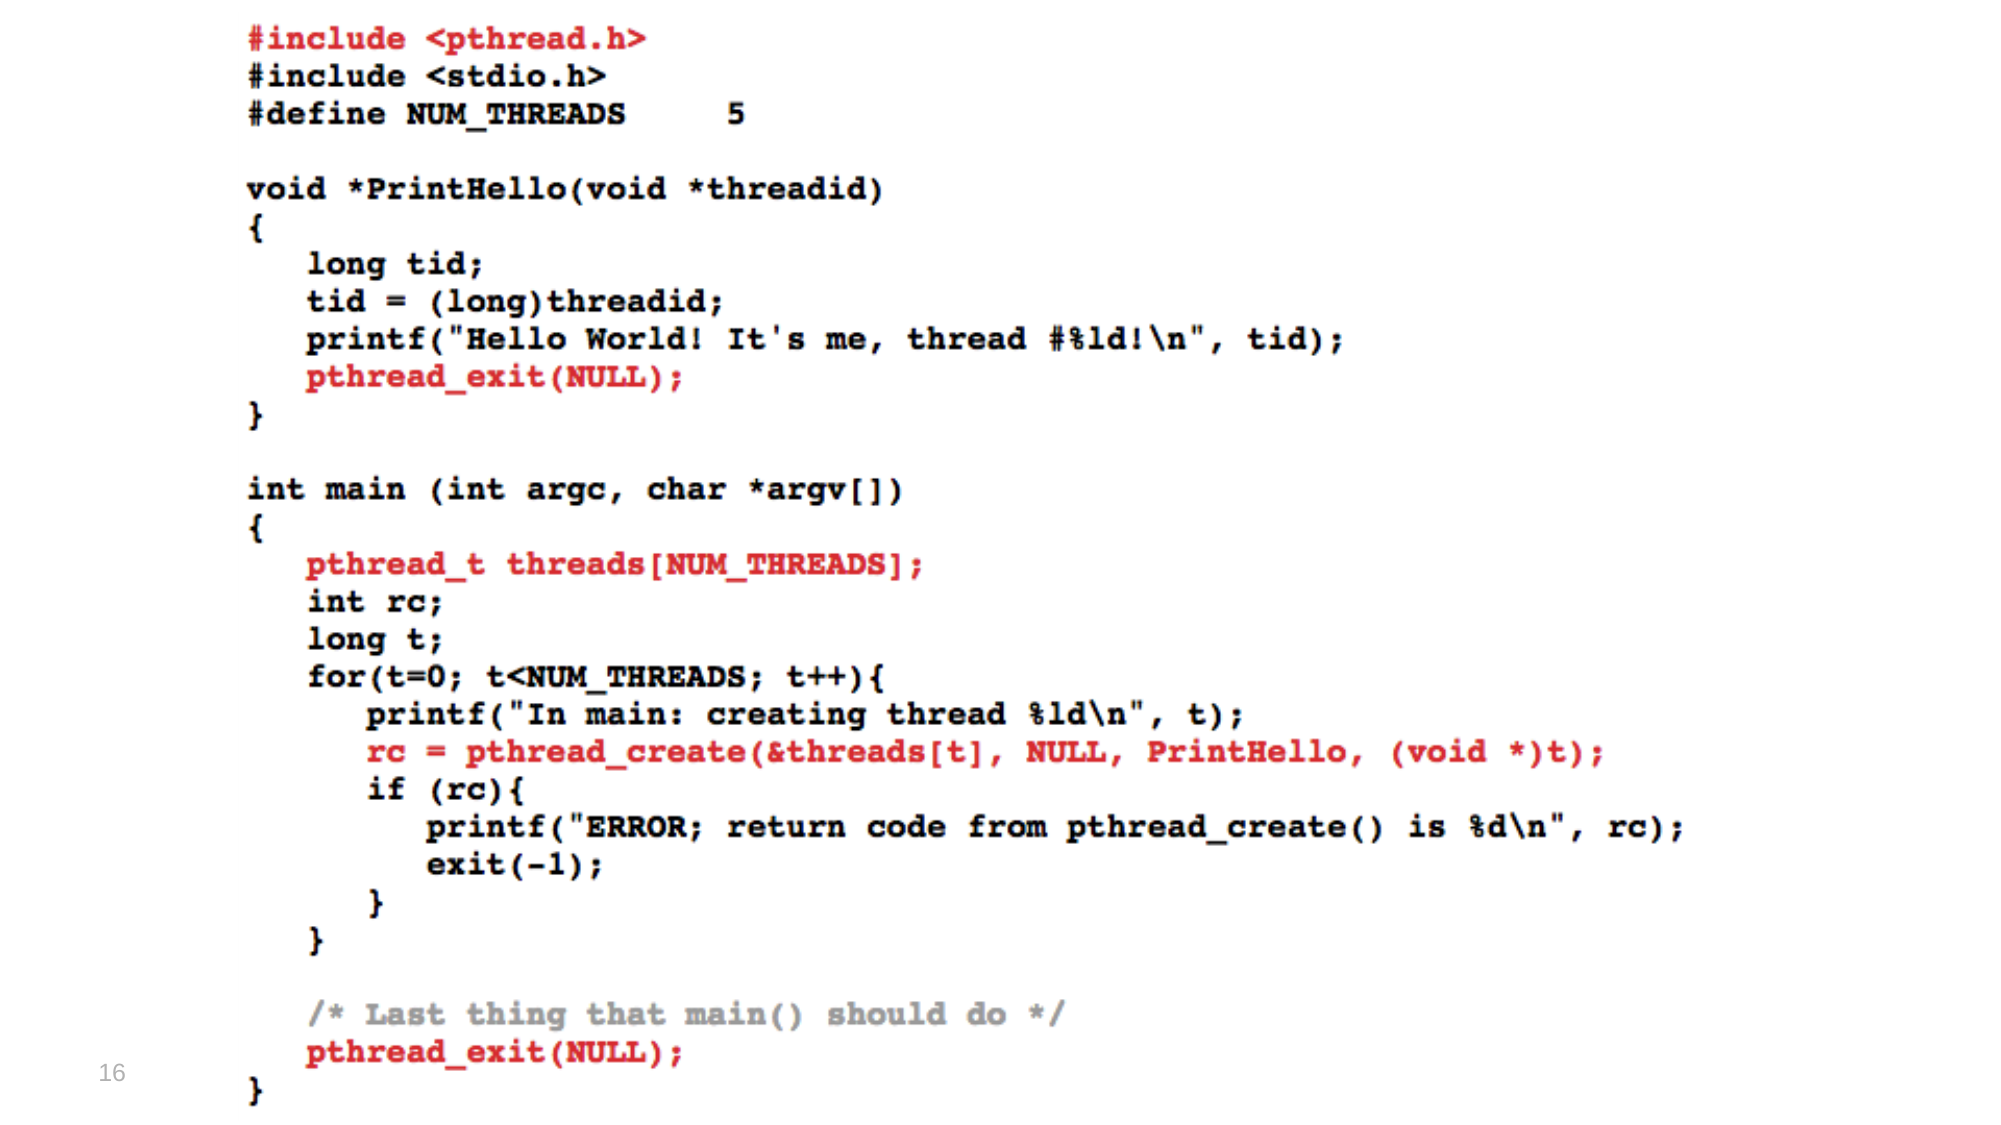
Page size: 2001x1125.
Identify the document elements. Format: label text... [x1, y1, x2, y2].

picture [237, 12, 1959, 1122]
slide_number 16 [83, 1041, 232, 1102]
